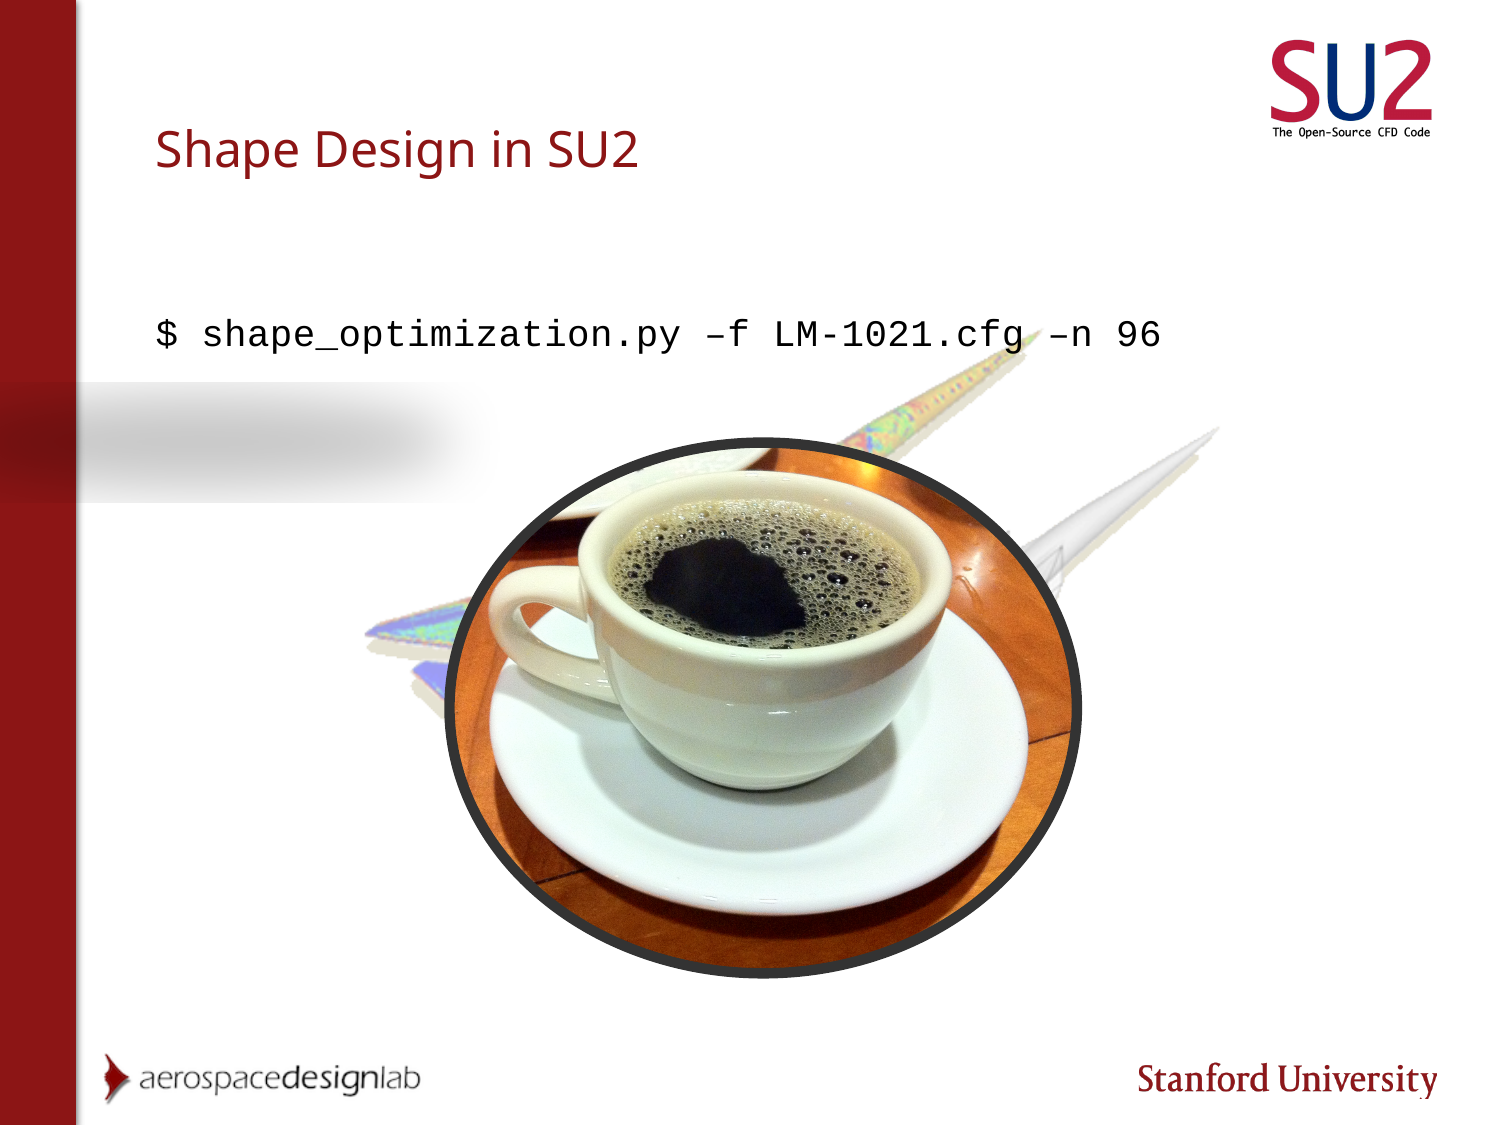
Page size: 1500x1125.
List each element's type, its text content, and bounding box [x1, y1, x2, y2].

picture [1268, 37, 1437, 140]
picture [449, 442, 1078, 974]
picture [99, 1052, 425, 1106]
title Shape Design in SU2 [155, 78, 1420, 186]
list $ shape_optimization.py –f LM-1021.cfg –n 96 [155, 301, 1192, 402]
